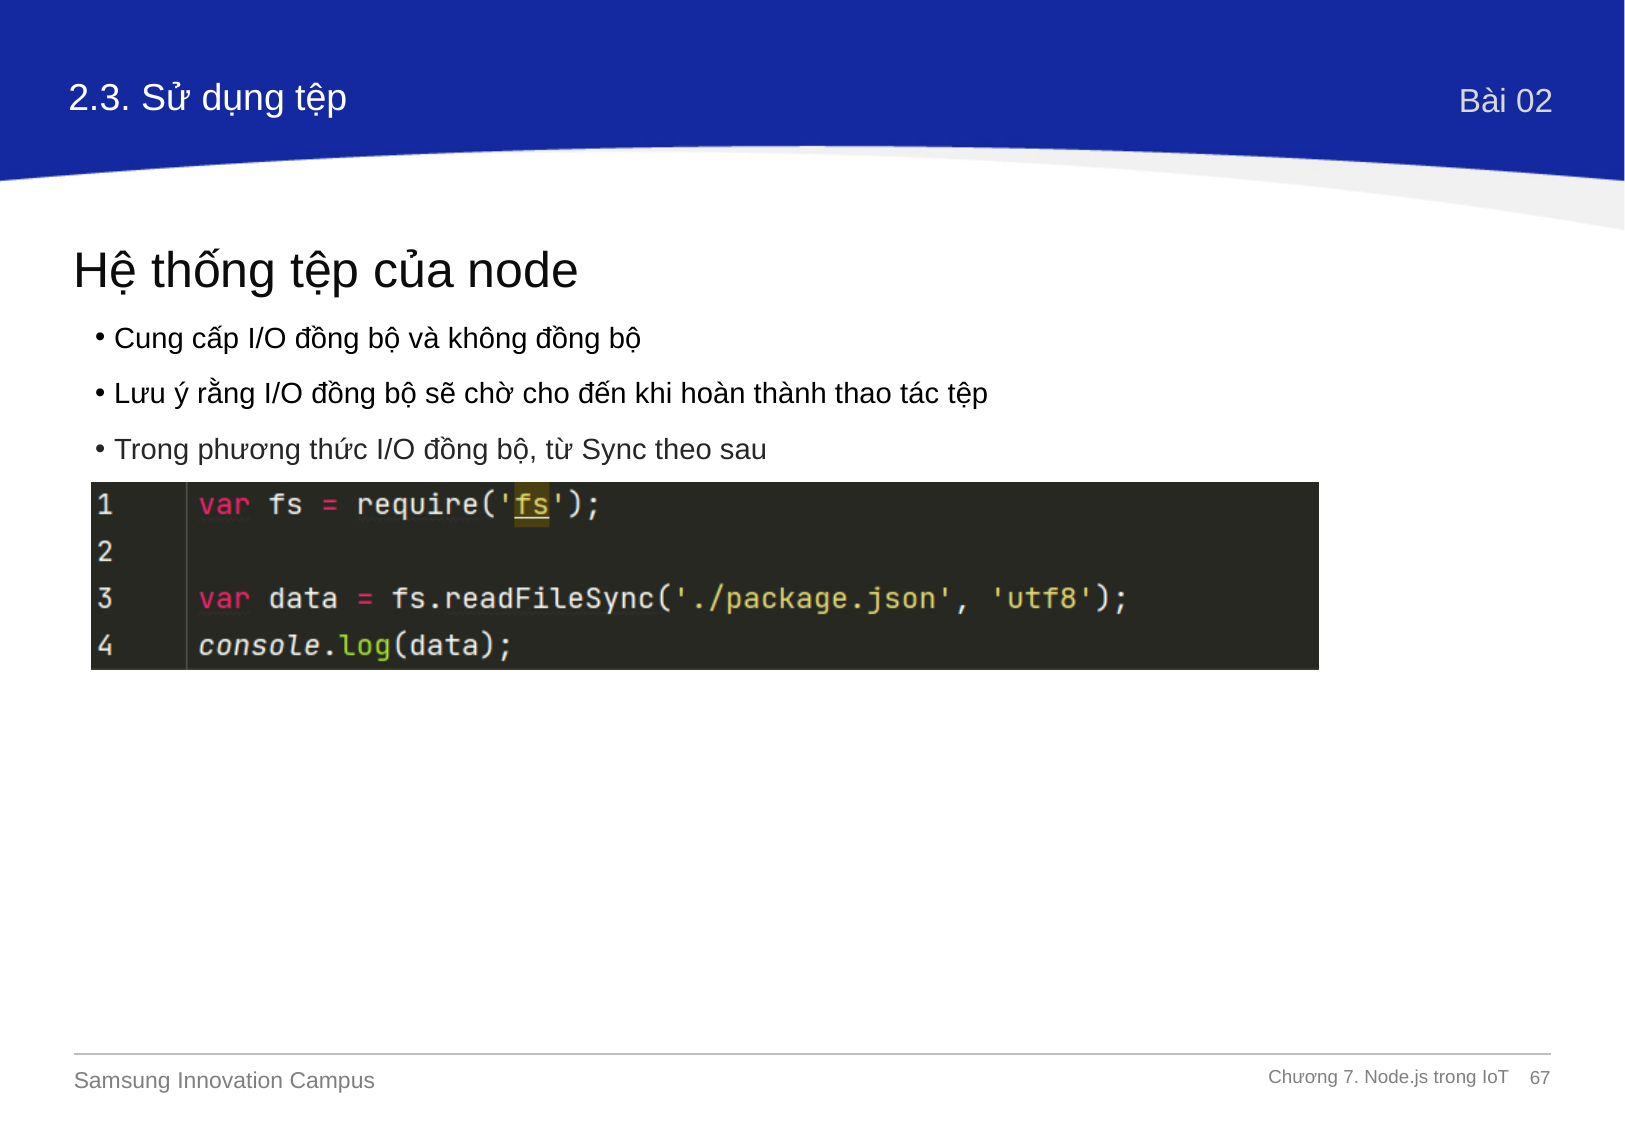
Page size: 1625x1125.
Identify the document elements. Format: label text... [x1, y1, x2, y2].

picture [0, 0, 1625, 1125]
text_box Bài 02 [1422, 78, 1554, 119]
text_box Cung cấp I/O đồng bộ và không đồng bộ Lưu ý rằng I/O đồng bộ sẽ chờ cho đến khi hoàn thành thao tác tệp Trong phương thức I/O đồng bộ, từ Sync theo sau [95, 318, 1509, 466]
text_box 2.3. Sử dụng tệp [68, 72, 1024, 118]
text_box Hệ thống tệp của node [73, 237, 1551, 299]
